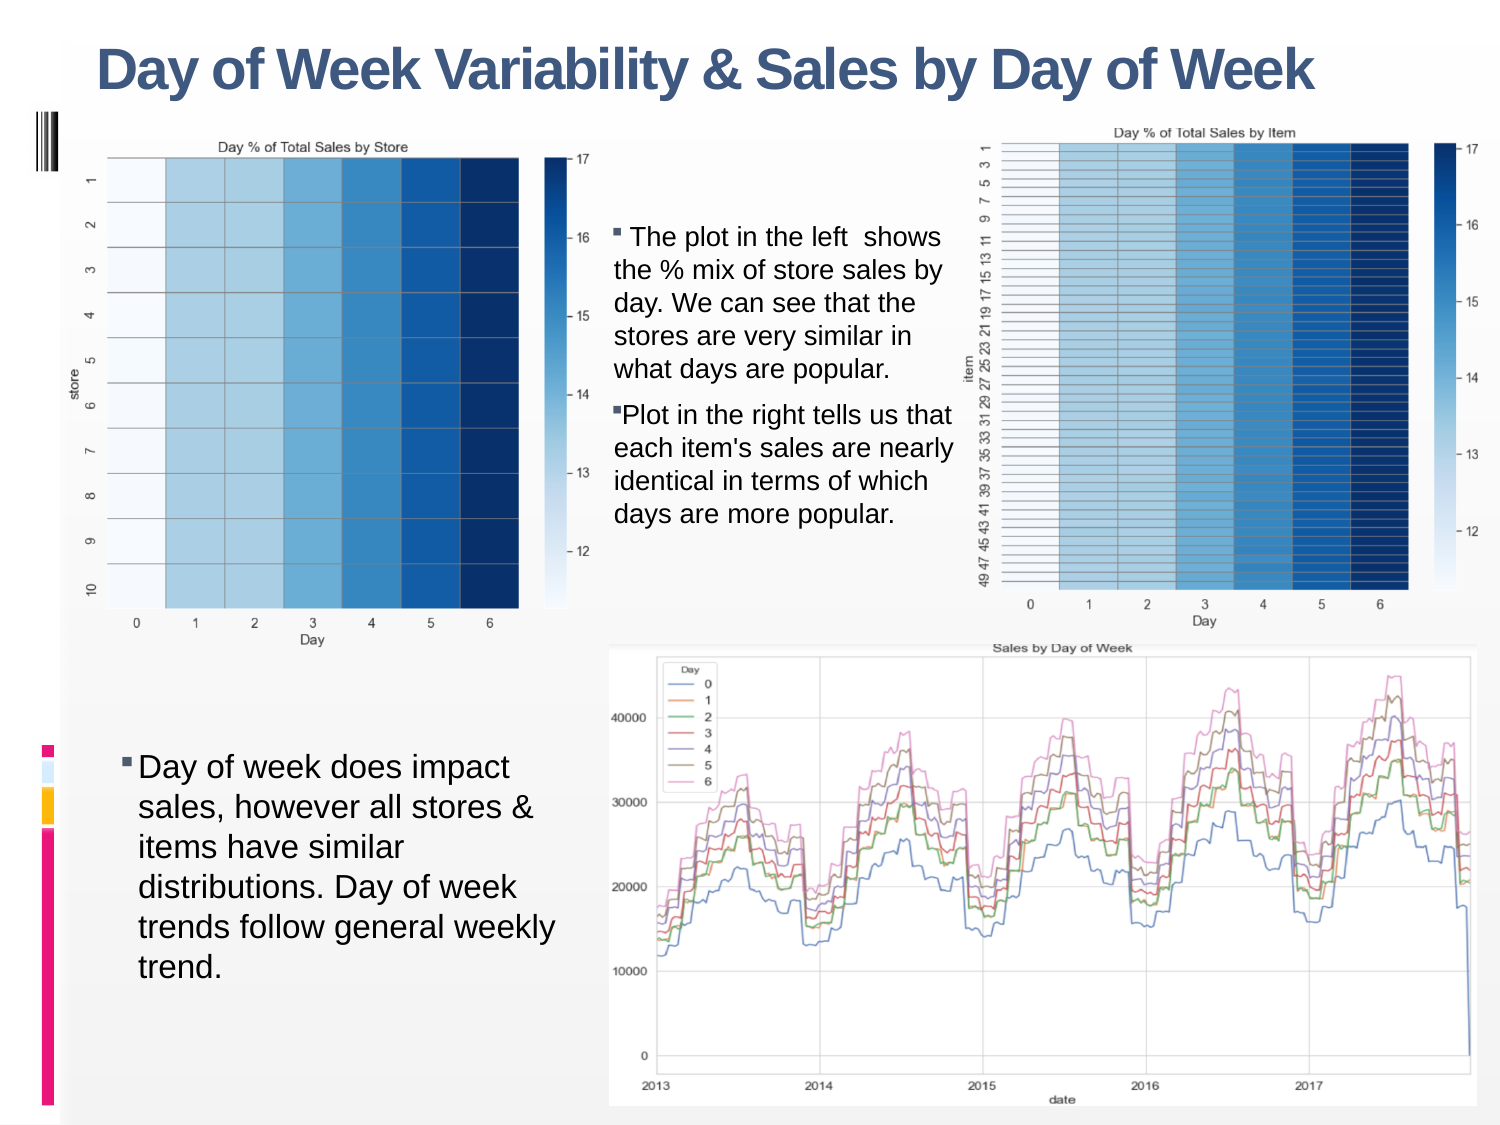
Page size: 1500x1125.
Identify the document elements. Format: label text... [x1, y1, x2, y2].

picture [58, 140, 598, 655]
text_box The plot in the left shows the % mix of store sales by day. We can see that the stores are very similar in what days are popular. Plot in the right tells us that each item's sales are nearly identical in terms of which days are more popular. [607, 163, 952, 586]
title Day of Week Variability & Sales by Day of Week [82, 23, 1465, 129]
picture [608, 644, 1477, 1107]
picture [960, 128, 1479, 632]
list Day of week does impact sales, however all stores & items have similar distributions. Day of week trends follow general weekly trend. [93, 738, 575, 1008]
